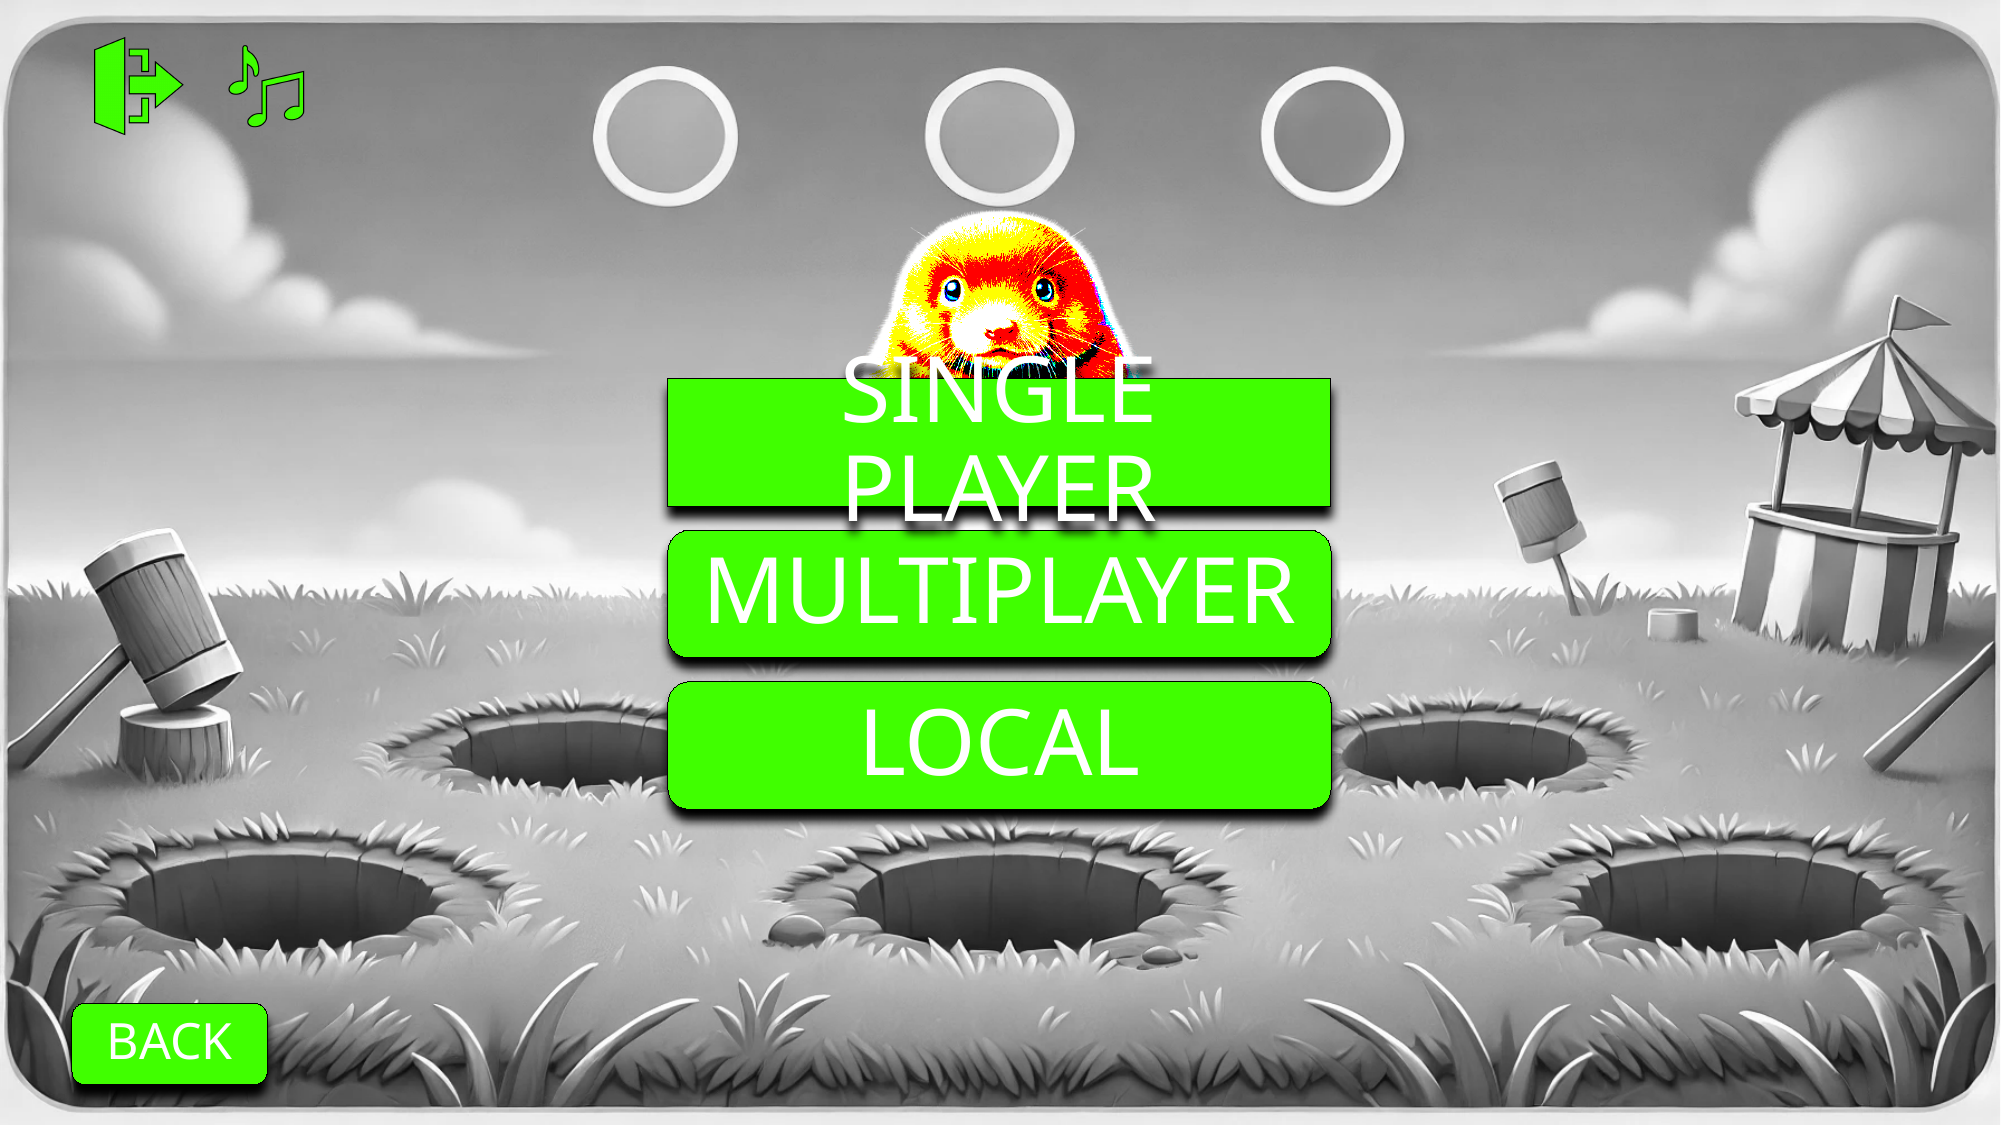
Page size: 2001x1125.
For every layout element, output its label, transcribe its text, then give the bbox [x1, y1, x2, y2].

picture [0, 0, 2001, 1125]
text_box BACK [71, 1003, 268, 1085]
title SINGLE PLAYER [667, 378, 1331, 507]
text_box LOCAL [667, 681, 1332, 810]
text_box MULTIPLAYER [667, 530, 1332, 658]
